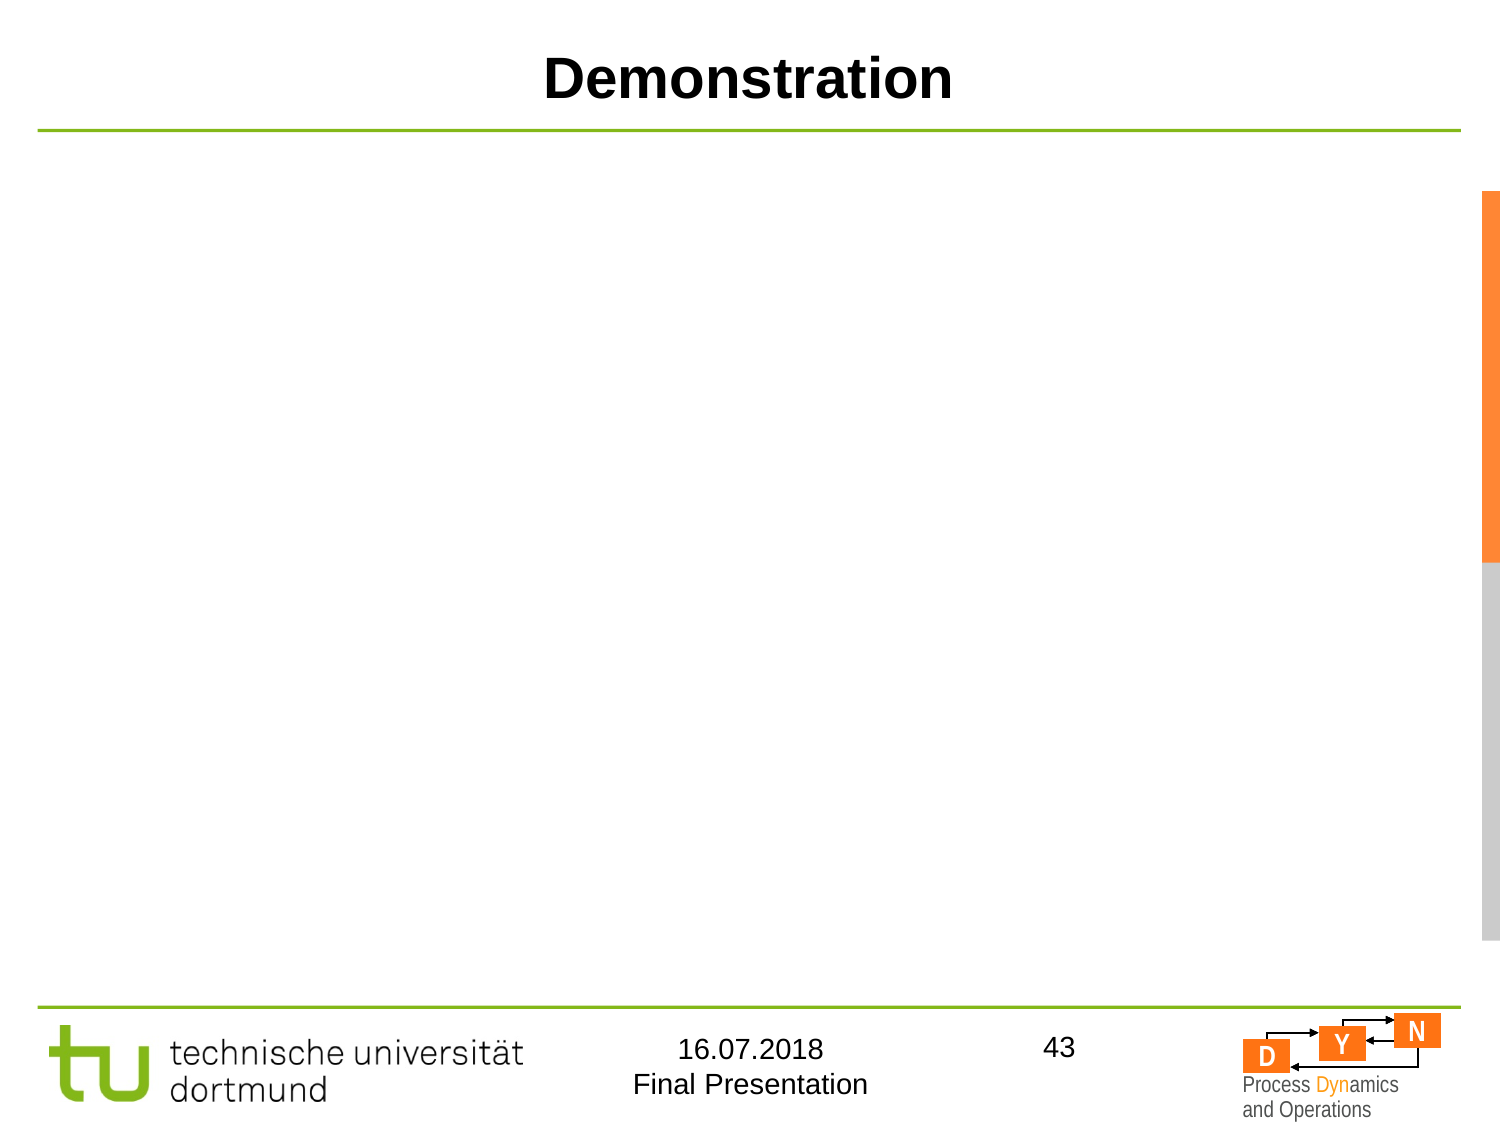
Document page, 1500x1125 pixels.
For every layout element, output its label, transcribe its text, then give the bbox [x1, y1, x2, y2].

title Demonstration [81, 10, 1417, 141]
picture [49, 1025, 523, 1102]
